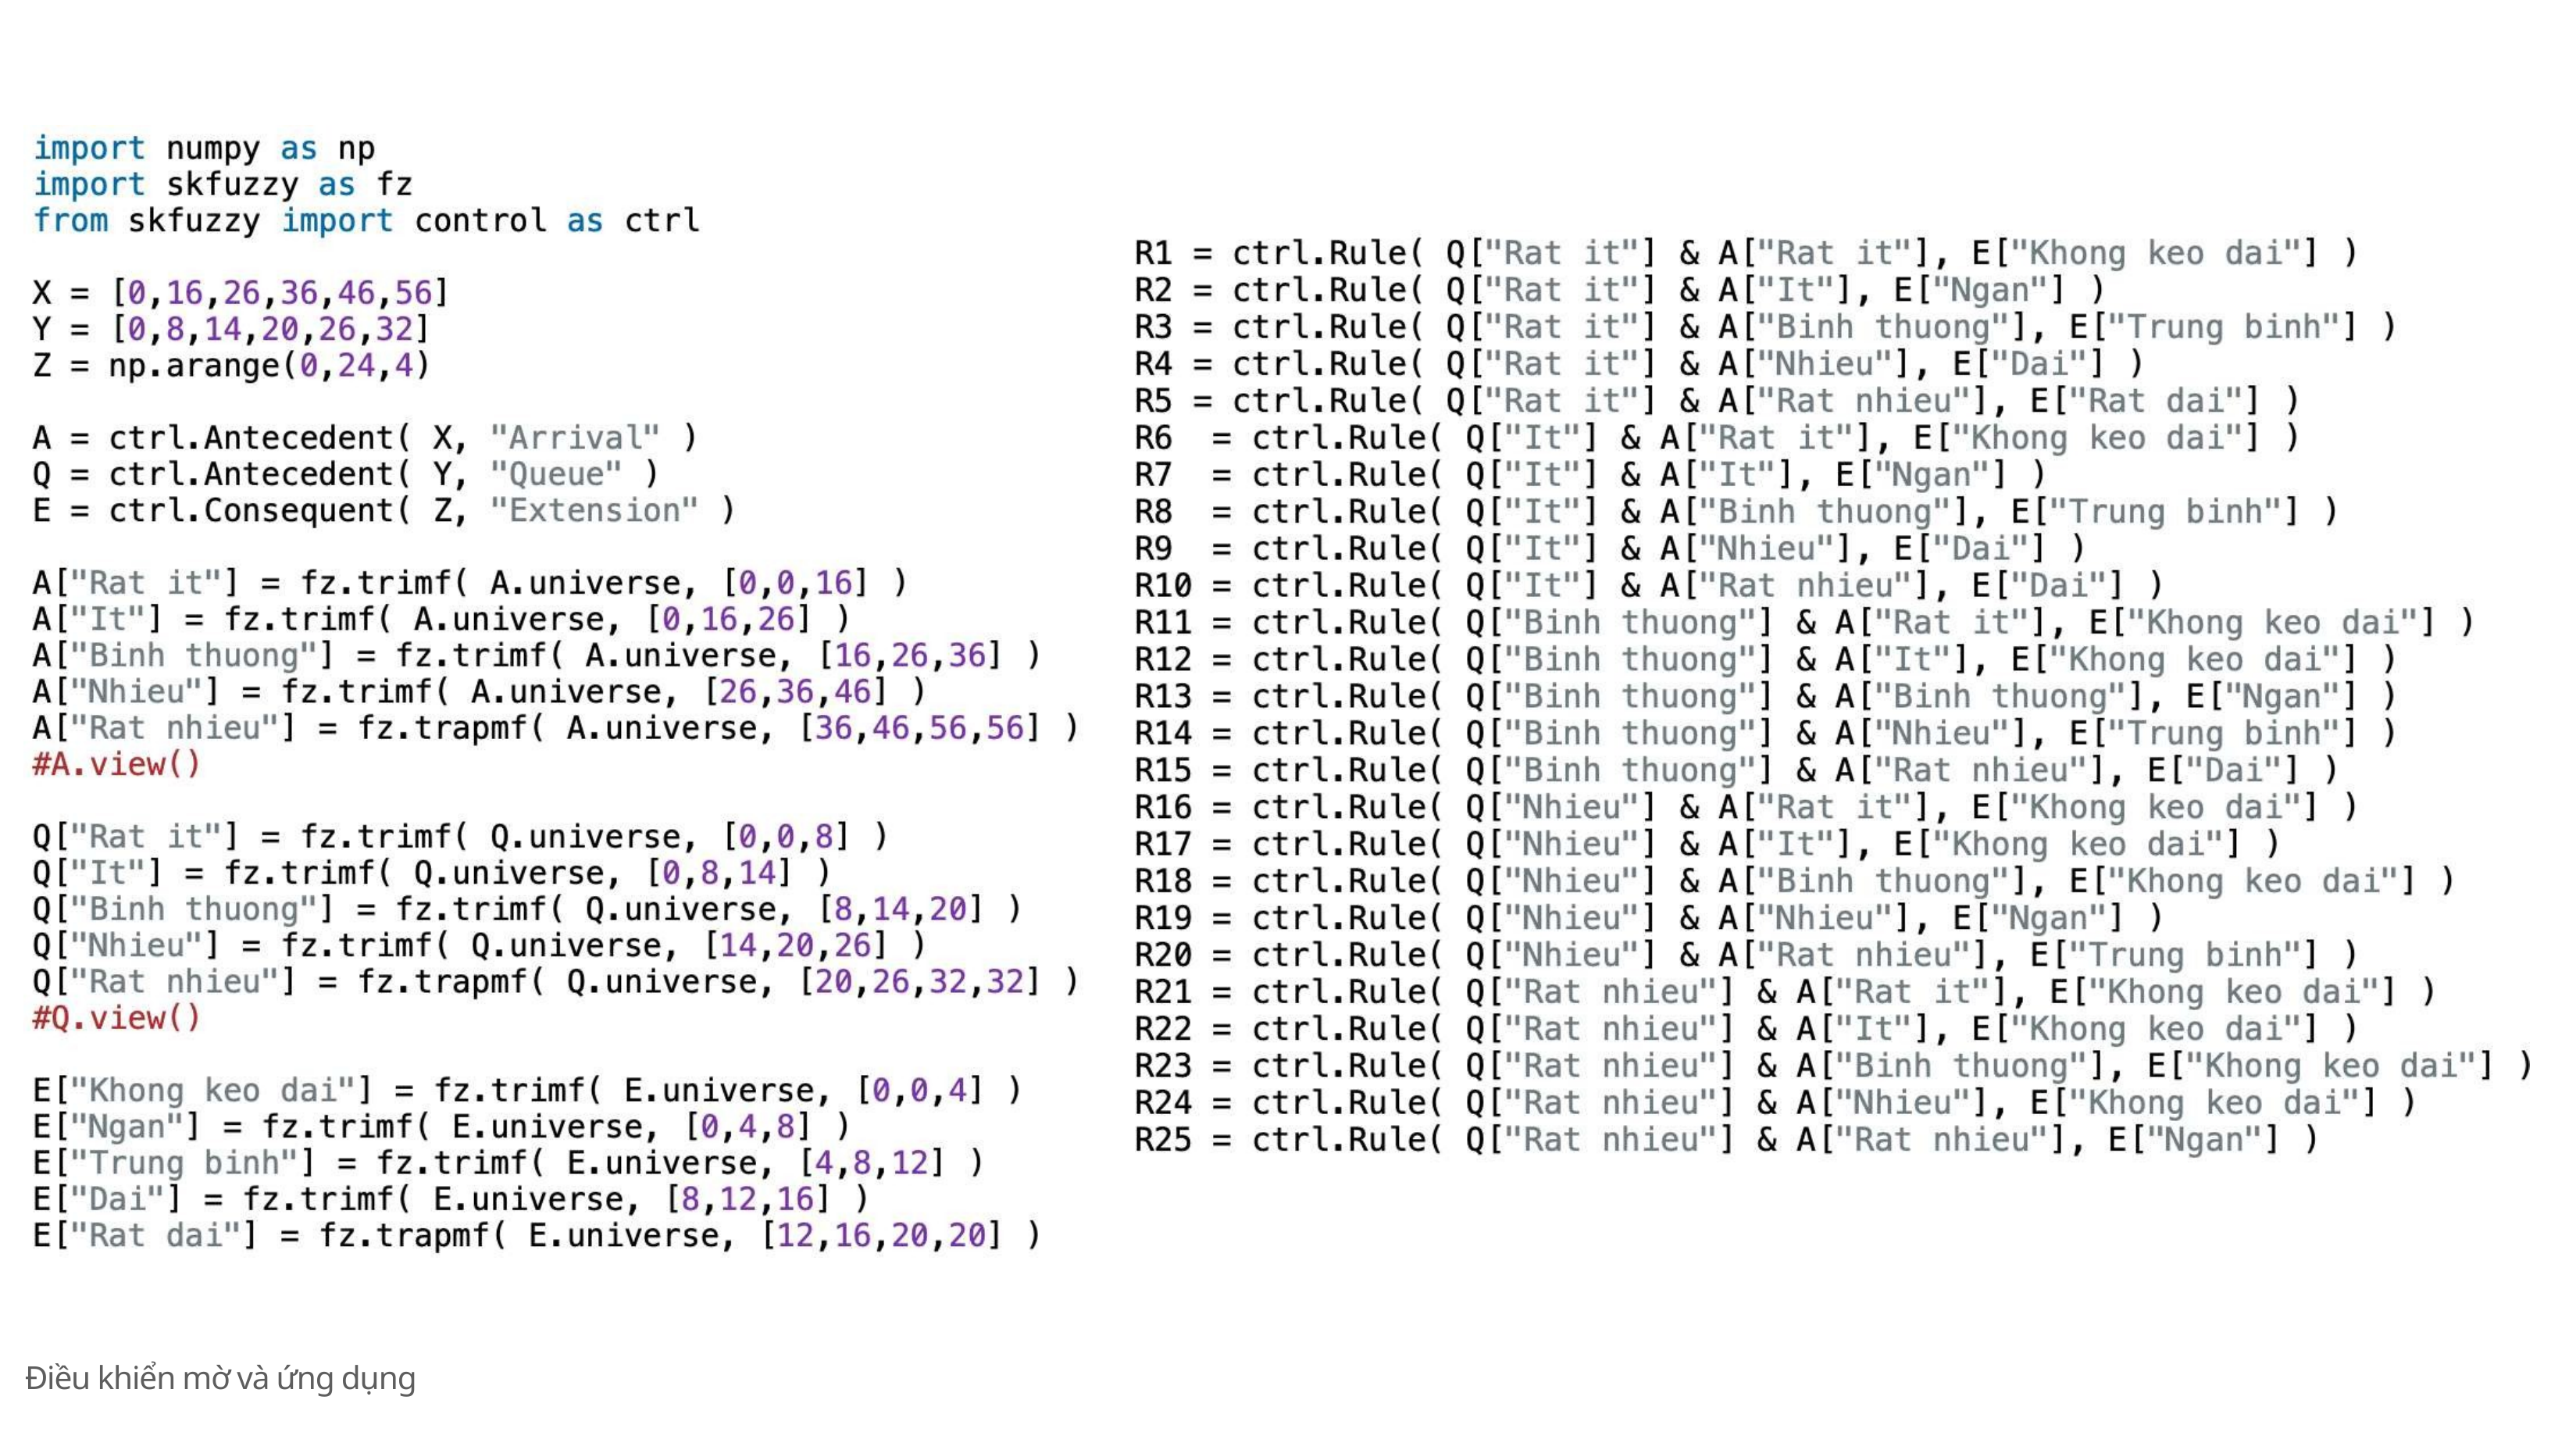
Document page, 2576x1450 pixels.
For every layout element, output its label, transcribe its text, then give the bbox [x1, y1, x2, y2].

picture [1135, 229, 2530, 1162]
footer Điều khiển mờ và ứng dụng [23, 1355, 663, 1450]
picture [23, 125, 1083, 1258]
